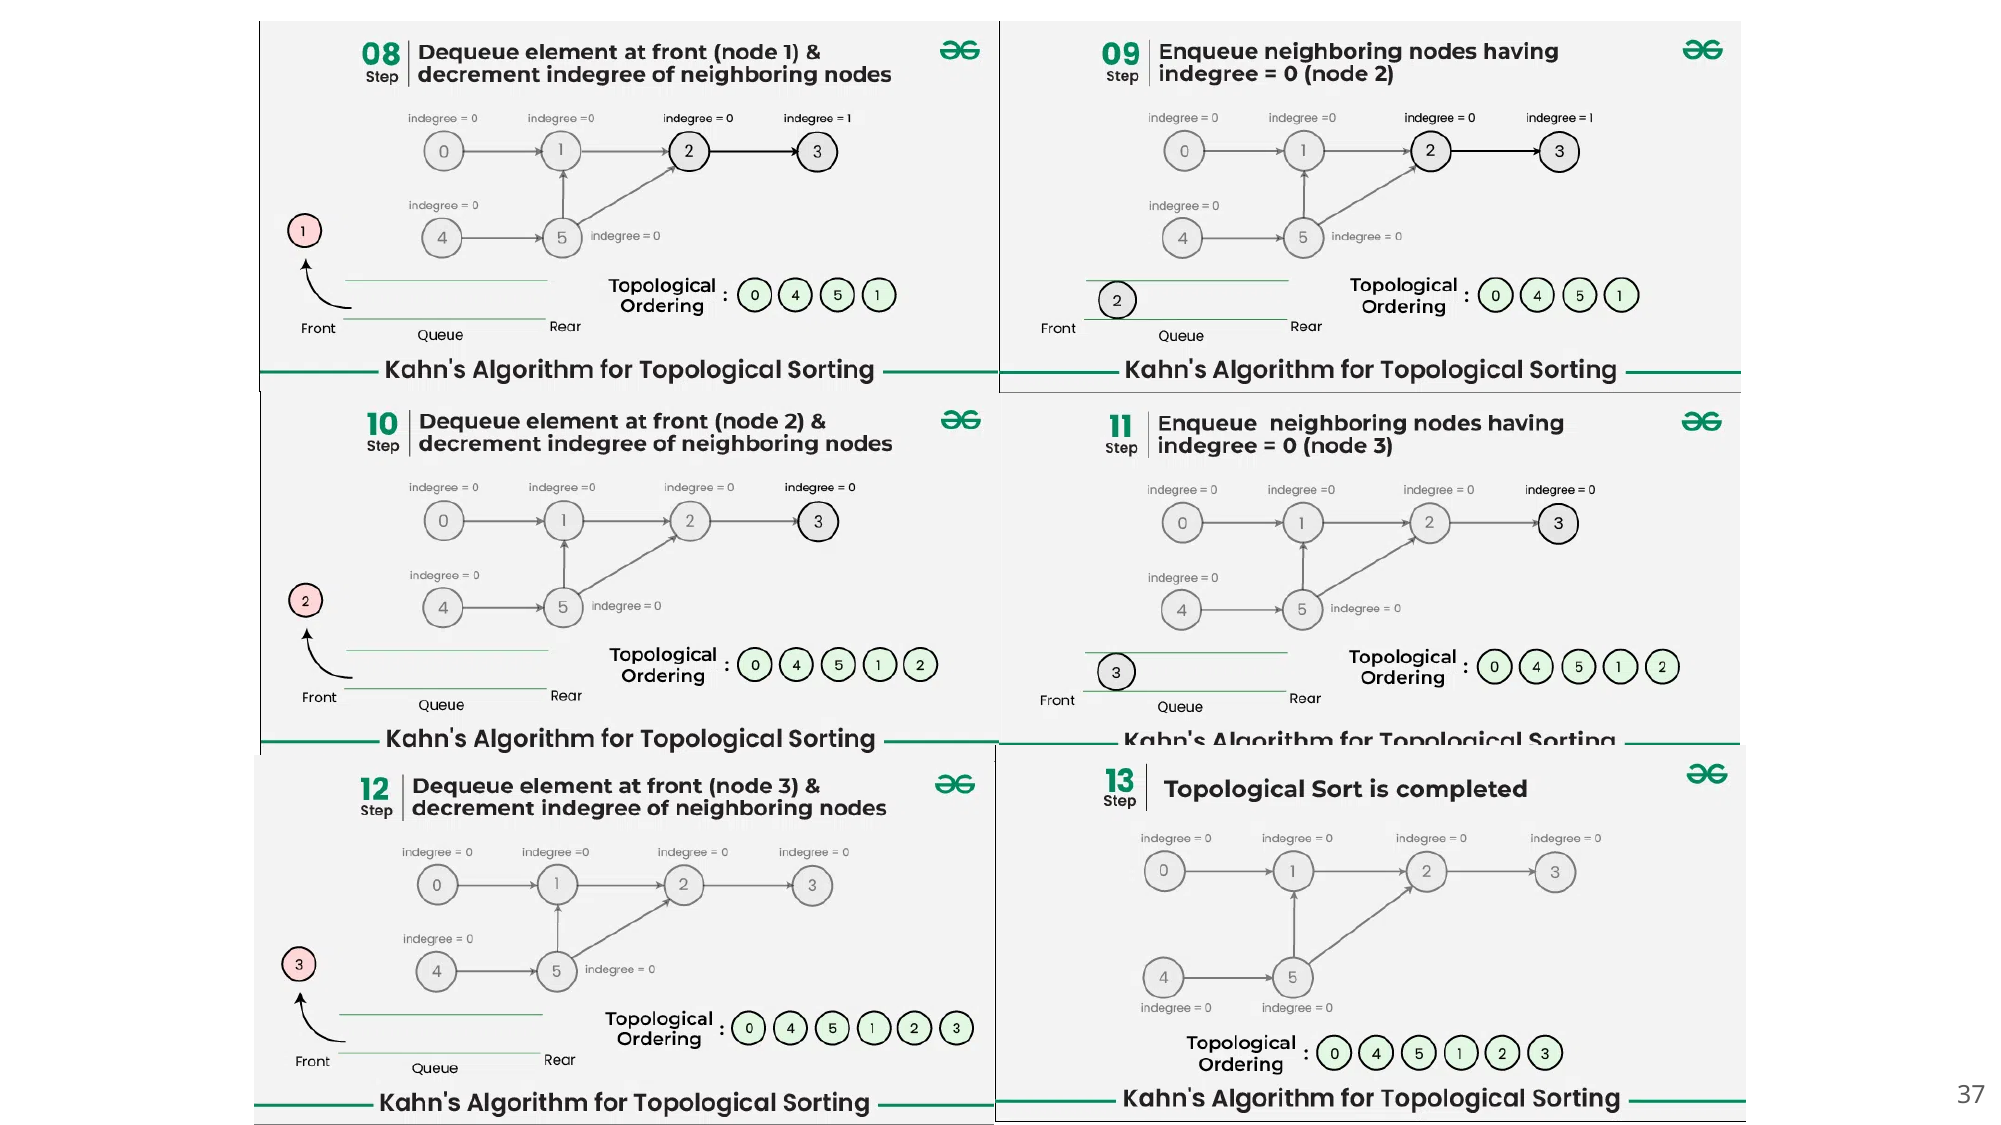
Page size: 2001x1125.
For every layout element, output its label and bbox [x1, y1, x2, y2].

picture [254, 21, 1746, 1125]
